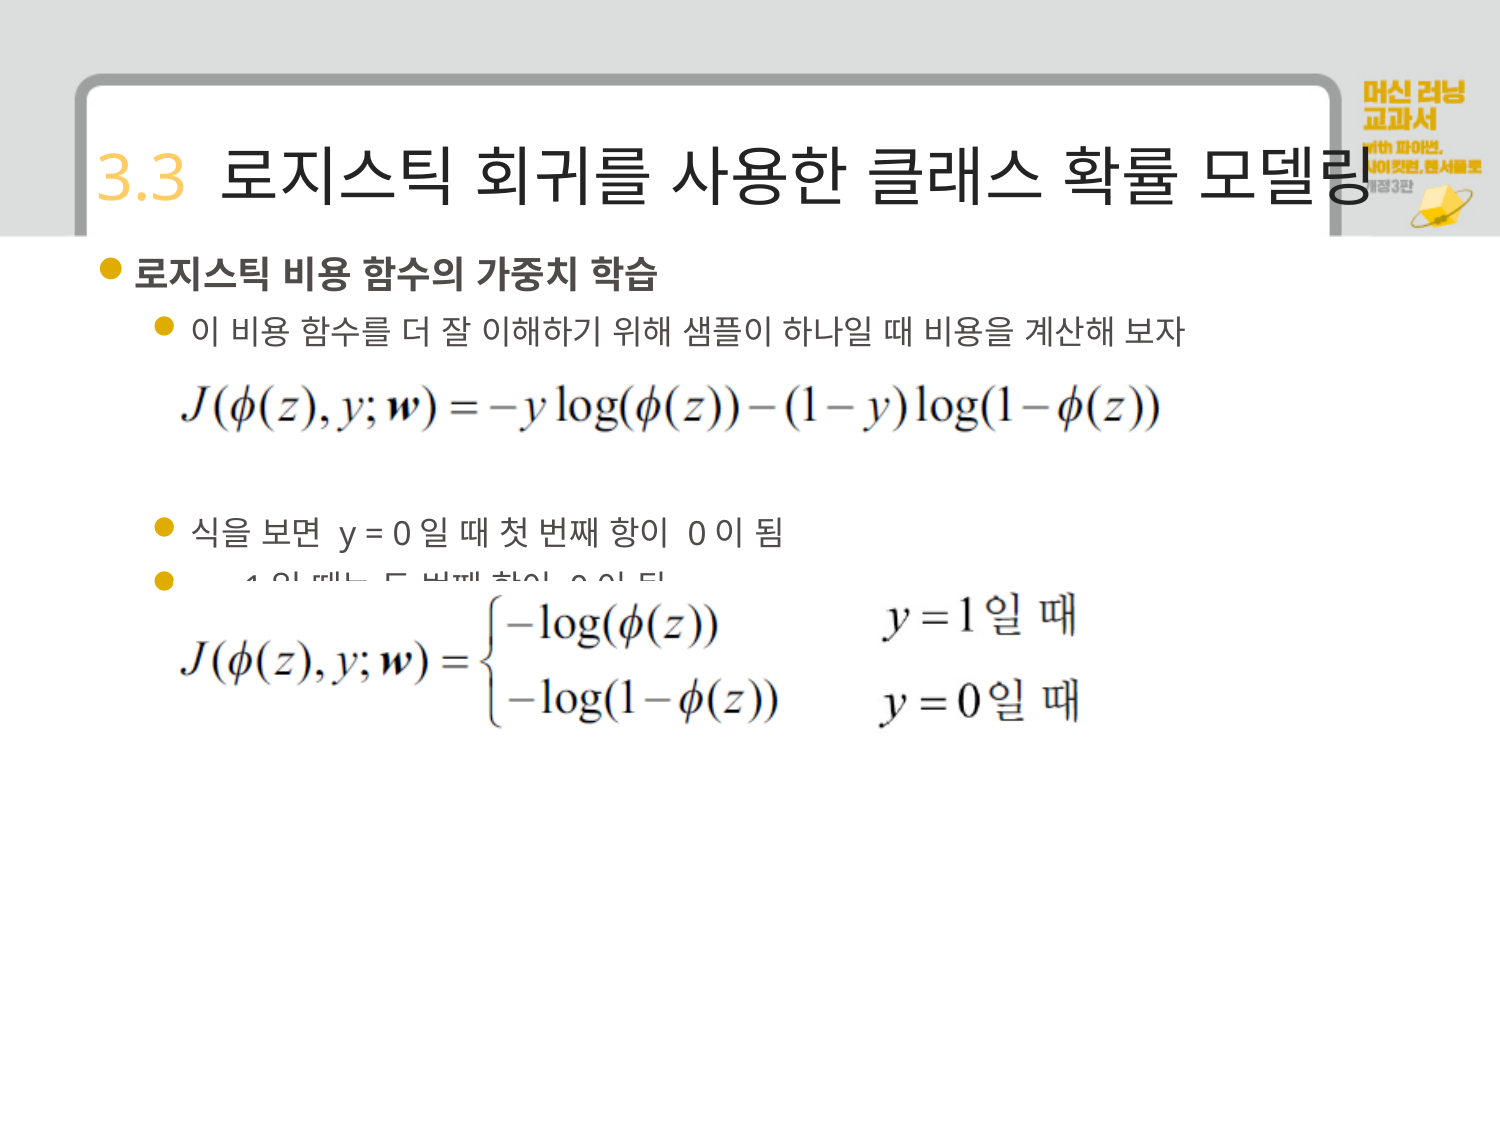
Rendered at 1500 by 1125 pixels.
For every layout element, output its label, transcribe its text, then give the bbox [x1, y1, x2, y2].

picture [0, 0, 1500, 1125]
list 로지스틱 비용 함수의 가중치 학습 이 비용 함수를 더 잘 이해하기 위해 샘플이 하나일 때 비용을 계산해 보자 식을 보면 y = 0일 때 첫 번째 항이 0이 됨 y = 1일 때는 두 번째 항이 0이 됨 [81, 239, 1412, 1054]
title 3.3 로지스틱 회귀를 사용한 클래스 확률 모델링 [81, 90, 1412, 222]
